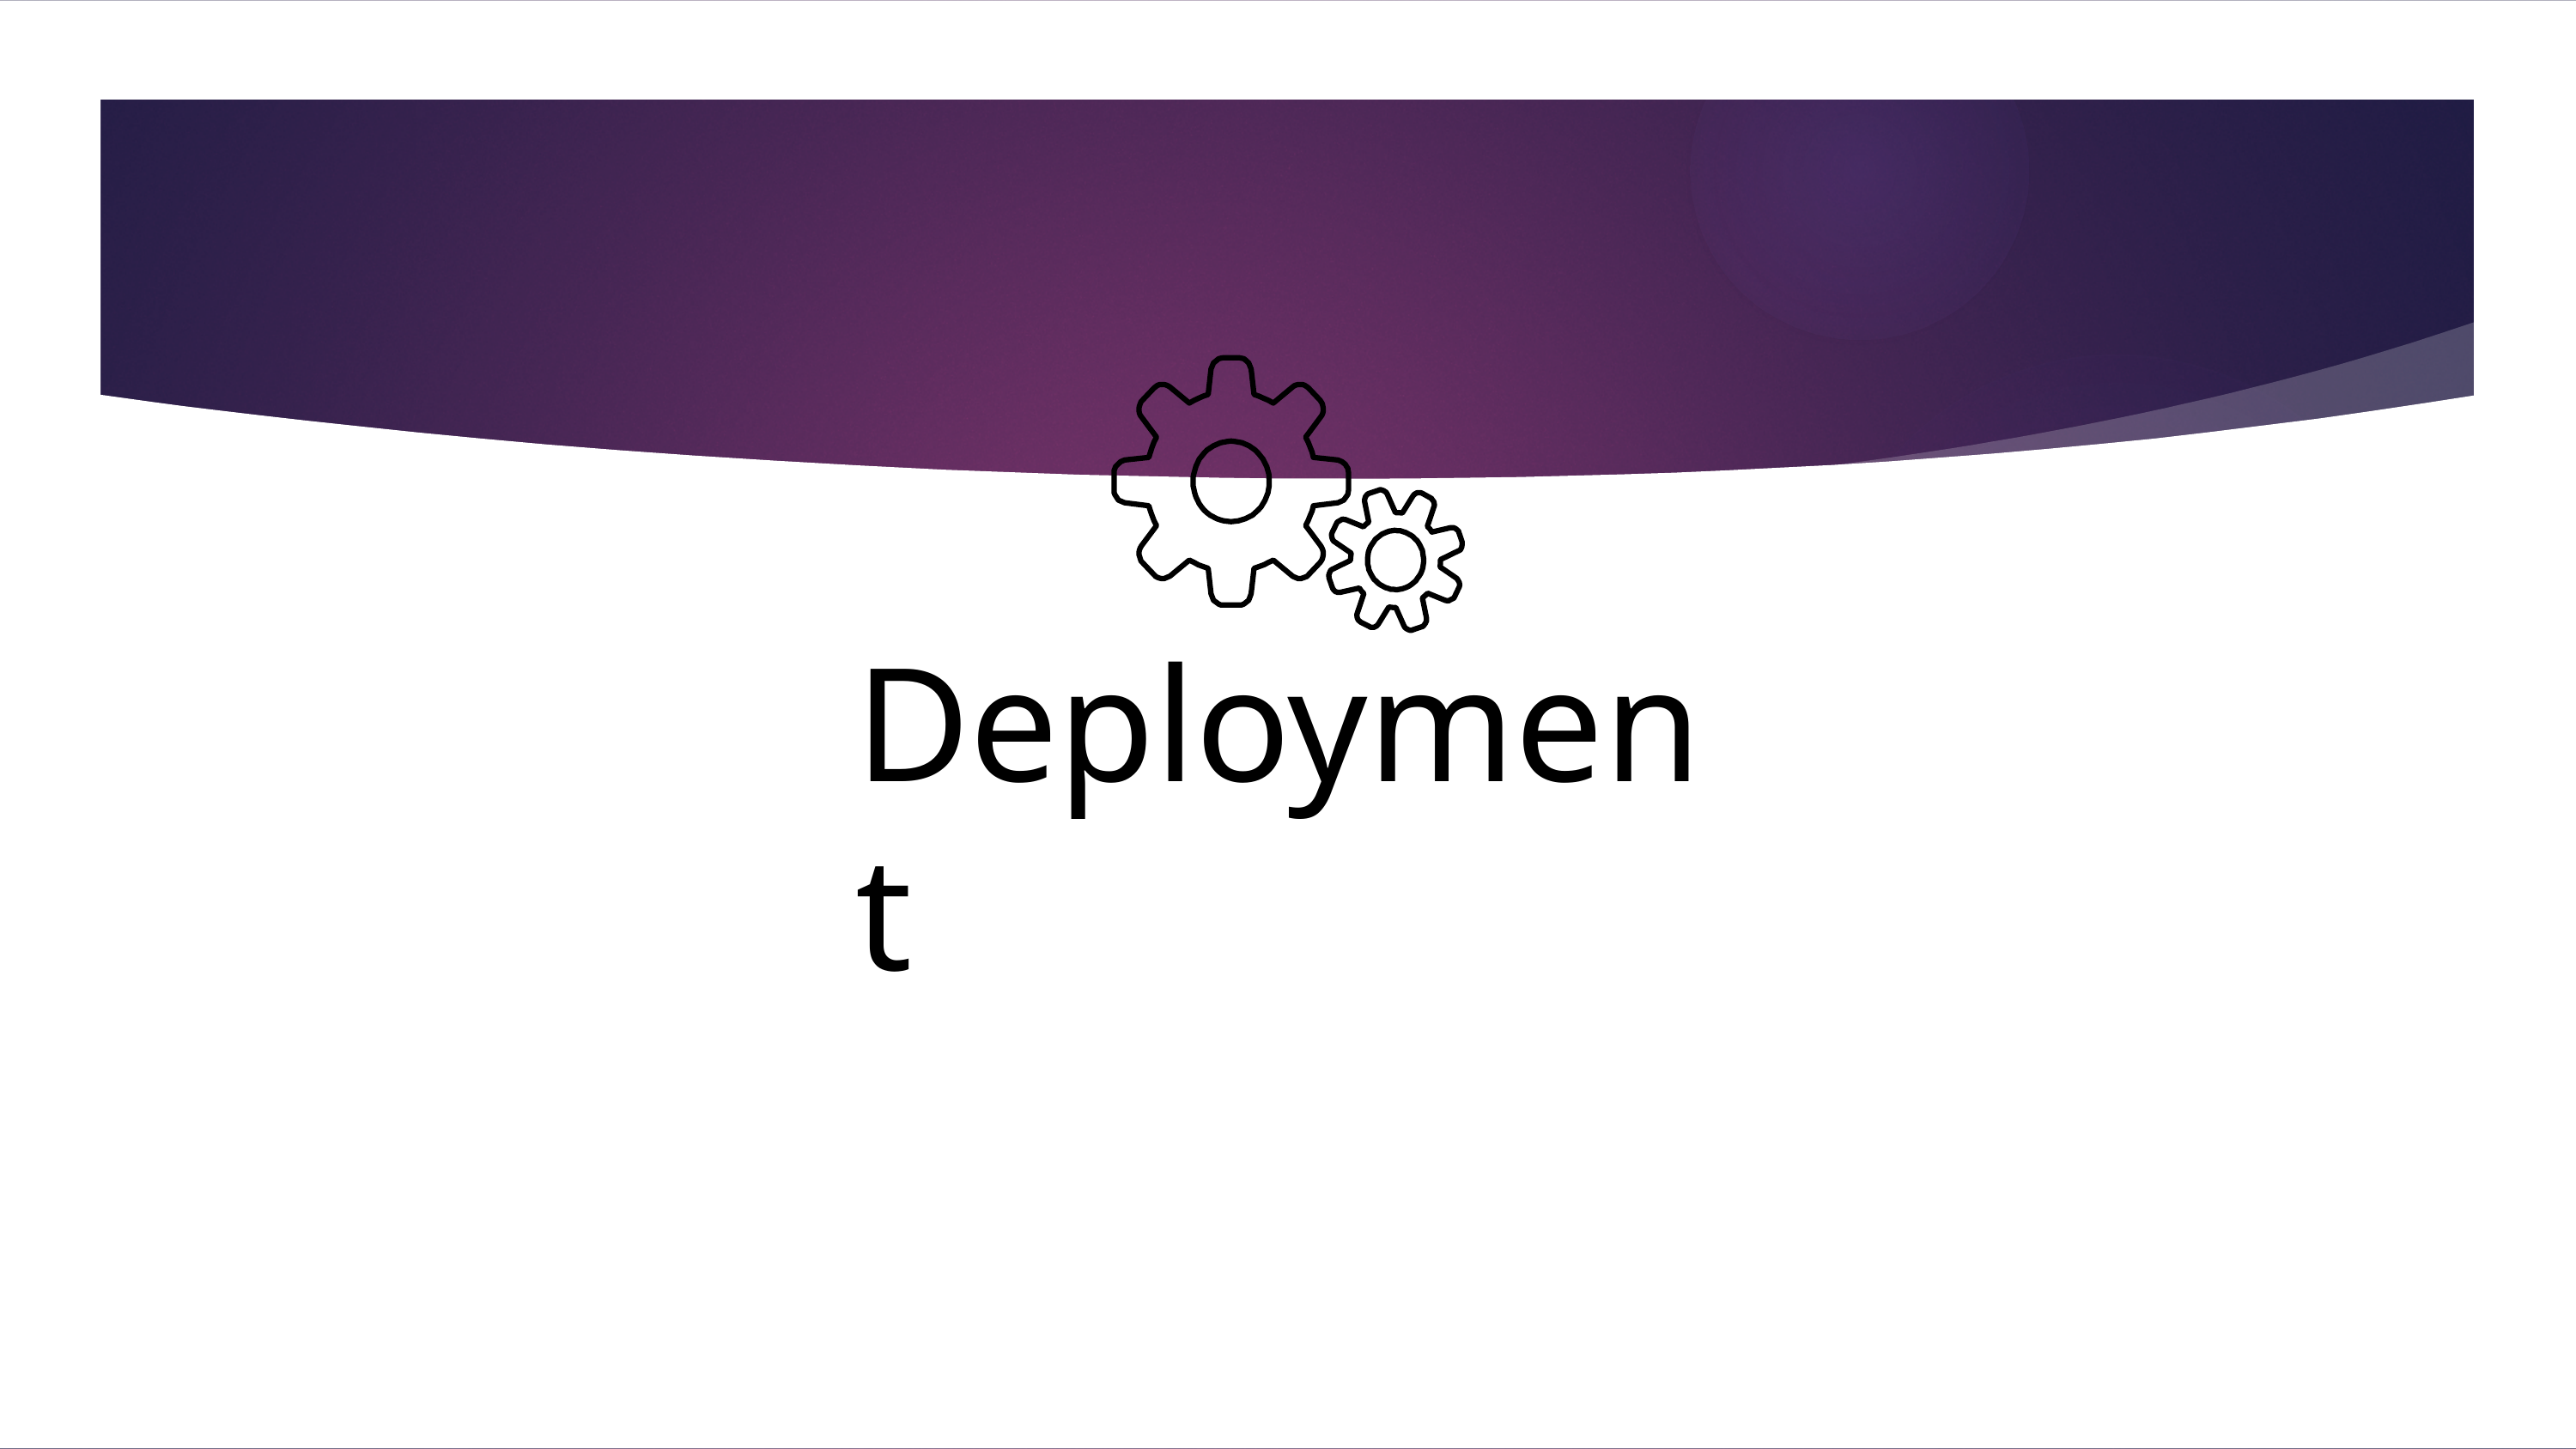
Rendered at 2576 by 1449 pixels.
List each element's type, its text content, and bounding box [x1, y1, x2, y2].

text_box [1114, 357, 1349, 605]
title Deployment [854, 622, 1723, 1002]
text_box [1328, 489, 1462, 631]
